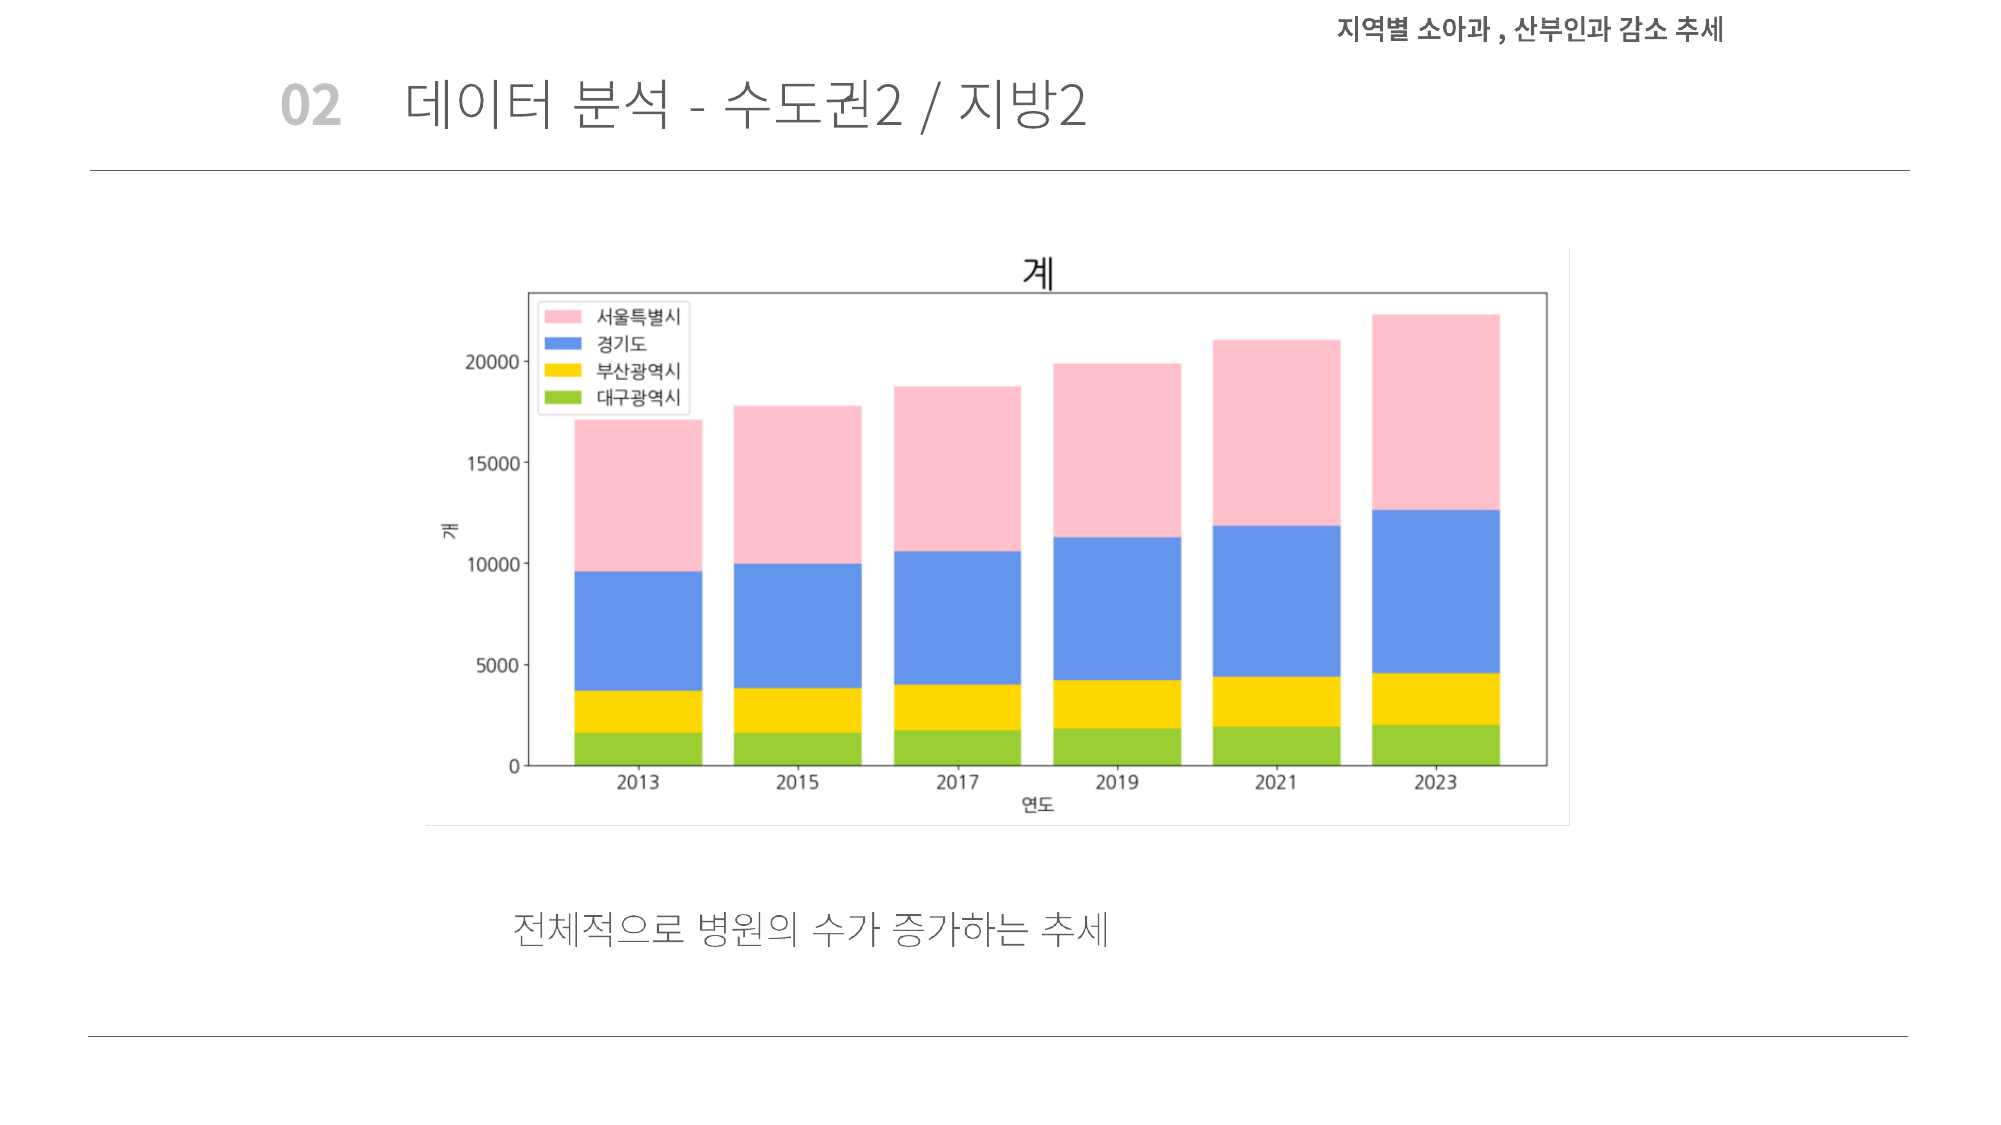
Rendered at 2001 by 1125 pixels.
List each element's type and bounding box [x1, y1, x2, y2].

text_box [312, 83, 341, 125]
picture [1418, 16, 1490, 42]
text_box [892, 912, 995, 947]
text_box [650, 79, 666, 109]
text_box [625, 82, 654, 108]
text_box [1001, 914, 1025, 926]
text_box [725, 107, 770, 129]
text_box [1060, 83, 1086, 125]
picture [767, 912, 795, 947]
text_box [876, 83, 902, 125]
text_box [1499, 34, 1506, 45]
text_box [574, 106, 619, 120]
text_box [444, 79, 448, 129]
text_box [281, 83, 310, 126]
picture [426, 249, 1571, 827]
text_box [580, 81, 613, 101]
picture [1619, 16, 1667, 42]
picture [583, 912, 612, 947]
text_box [1337, 16, 1383, 42]
text_box [812, 912, 880, 947]
text_box [423, 81, 439, 127]
picture [617, 915, 649, 943]
text_box [408, 86, 430, 117]
picture [699, 912, 726, 947]
text_box [510, 84, 537, 117]
text_box [776, 83, 821, 123]
text_box [459, 83, 484, 118]
text_box [852, 79, 867, 117]
text_box [960, 84, 991, 120]
text_box [920, 81, 942, 135]
text_box [996, 79, 1000, 129]
text_box [632, 111, 666, 129]
text_box [1514, 16, 1611, 42]
text_box [1017, 110, 1050, 129]
text_box [513, 912, 578, 947]
text_box [826, 83, 859, 114]
text_box [1045, 79, 1057, 110]
text_box [653, 915, 684, 943]
text_box [1001, 935, 1025, 946]
picture [732, 912, 762, 946]
text_box [1013, 82, 1036, 106]
text_box [533, 79, 548, 129]
text_box [1042, 912, 1107, 947]
text_box [580, 114, 614, 128]
text_box [727, 81, 768, 102]
picture [1676, 16, 1722, 42]
text_box [493, 79, 497, 129]
text_box [1387, 17, 1408, 41]
text_box [834, 112, 868, 128]
